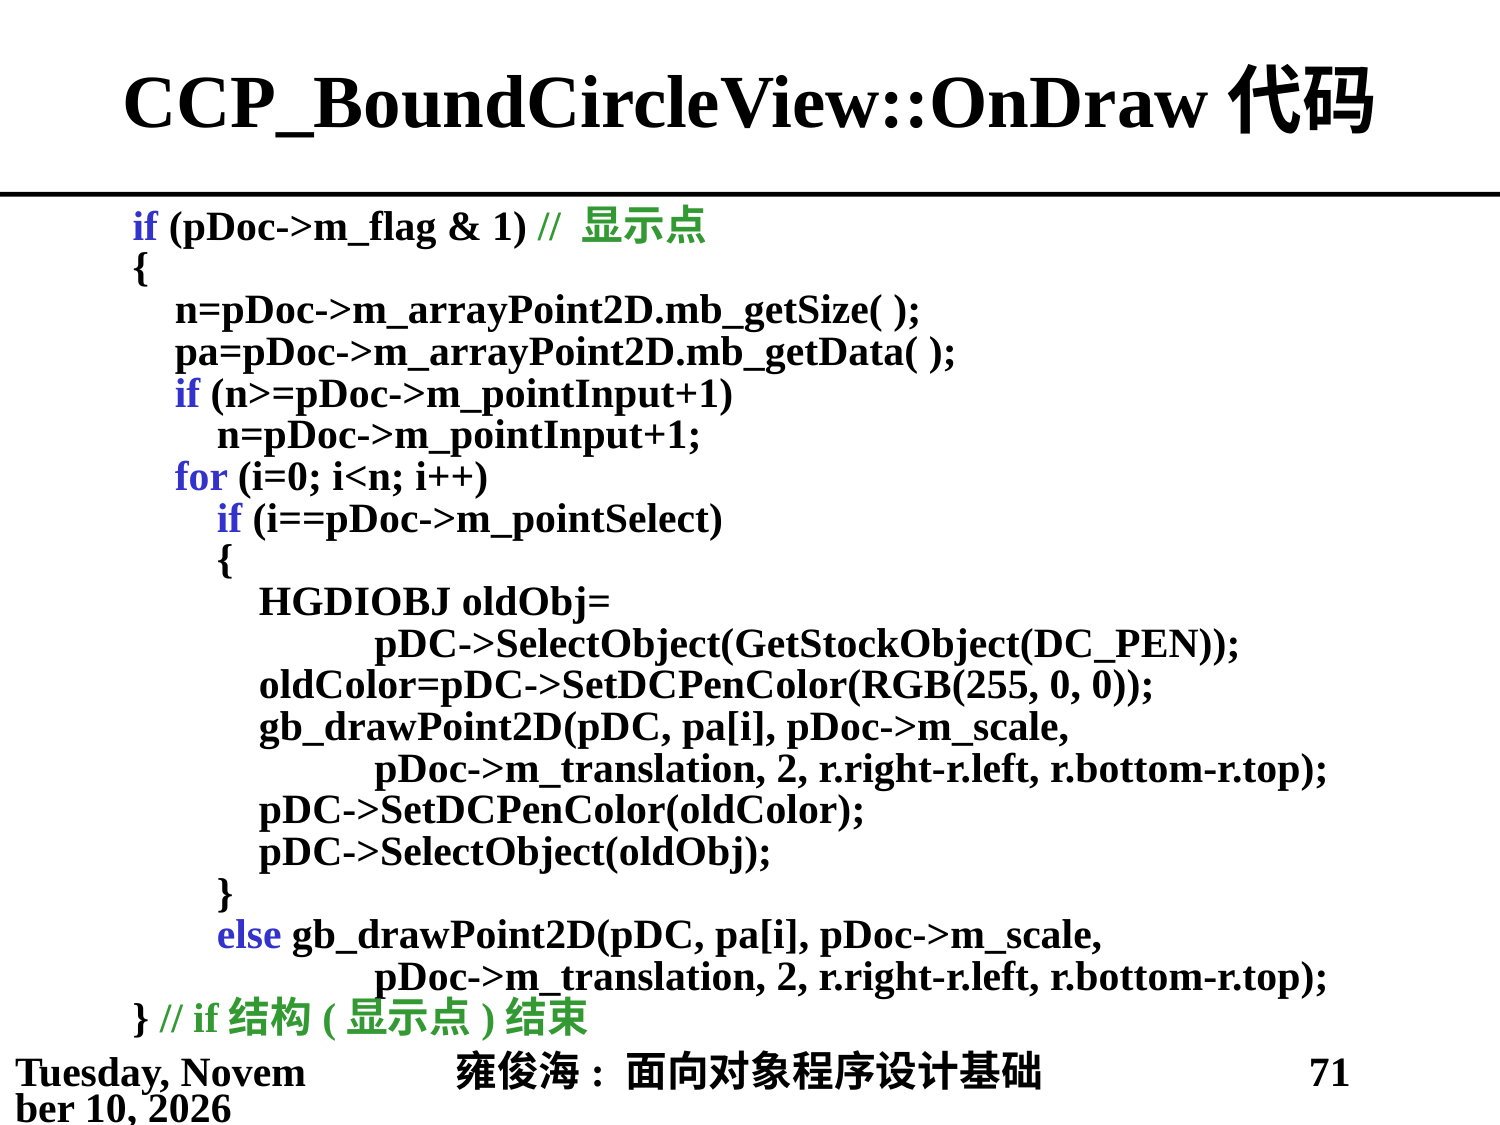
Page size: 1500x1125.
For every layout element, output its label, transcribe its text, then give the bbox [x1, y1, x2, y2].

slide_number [0, 1042, 337, 1103]
title CCP_BoundCircleView::OnDraw代码 [0, 0, 1500, 194]
footer 雍俊海: 面向对象程序设计基础 [337, 1042, 1161, 1103]
slide_number 71 [1161, 1042, 1499, 1103]
list if (pDoc->m_flag & 1) // 显示点 { n=pDoc->m_arrayPoint2D.mb_getSize( ); pa=pDoc->m_arrayPoint2D.mb_getData( ); if (n>=pDoc->m_pointInput+1) n=pDoc->m_pointInput+1; for (i=0; i<n; i++) if (i==pDoc->m_pointSelect) { HGDIOBJ oldObj= pDC->SelectObject(GetStockObject(DC_PEN)); oldColor=pDC->SetDCPenColor(RGB(255, 0, 0)); gb_drawPoint2D(pDC, pa[i], pDoc->m_scale, pDoc->m_translation, 2, r.right-r.left, r.bottom-r.top); pDC->SetDCPenColor(oldColor); pDC->SelectObject(oldObj); } else gb_drawPoint2D(pDC, pa[i], pDoc->m_scale, pDoc->m_translation, 2, r.right-r.left, r.bottom-r.top); } // if结构(显示点)结束 [75, 199, 1425, 1042]
